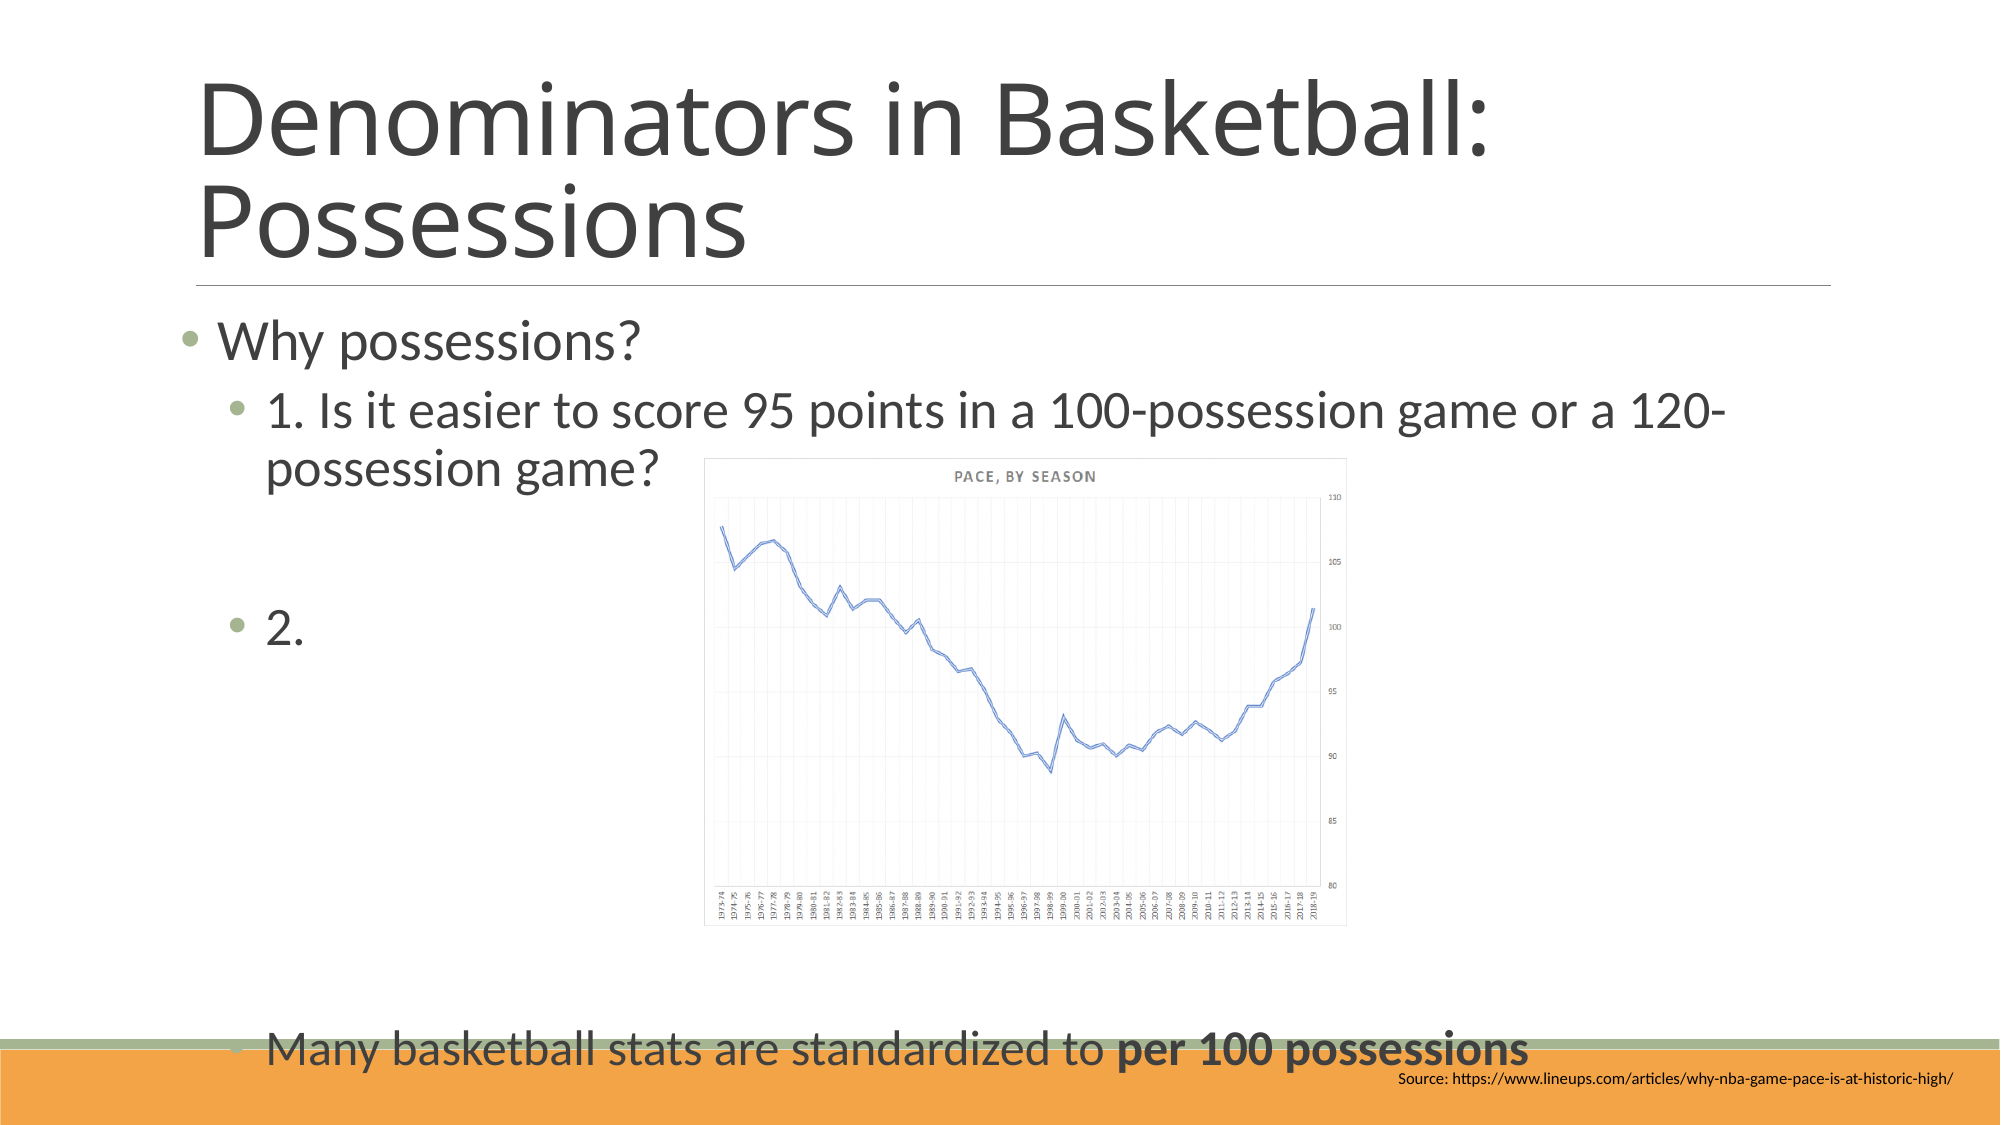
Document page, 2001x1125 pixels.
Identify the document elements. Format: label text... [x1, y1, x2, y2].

text_box Source: https://www.lineups.com/articles/why-nba-game-pace-is-at-historic-high/ [969, 1060, 1970, 1095]
title Denominators in Basketball: Possessions [180, 47, 1830, 285]
list Why possessions? 1. Is it easier to score 95 points in a 100-possession game or a 120-possession game? 2. Many basketball stats are standardized to per 100 possessions [180, 302, 1809, 963]
picture [703, 458, 1348, 927]
